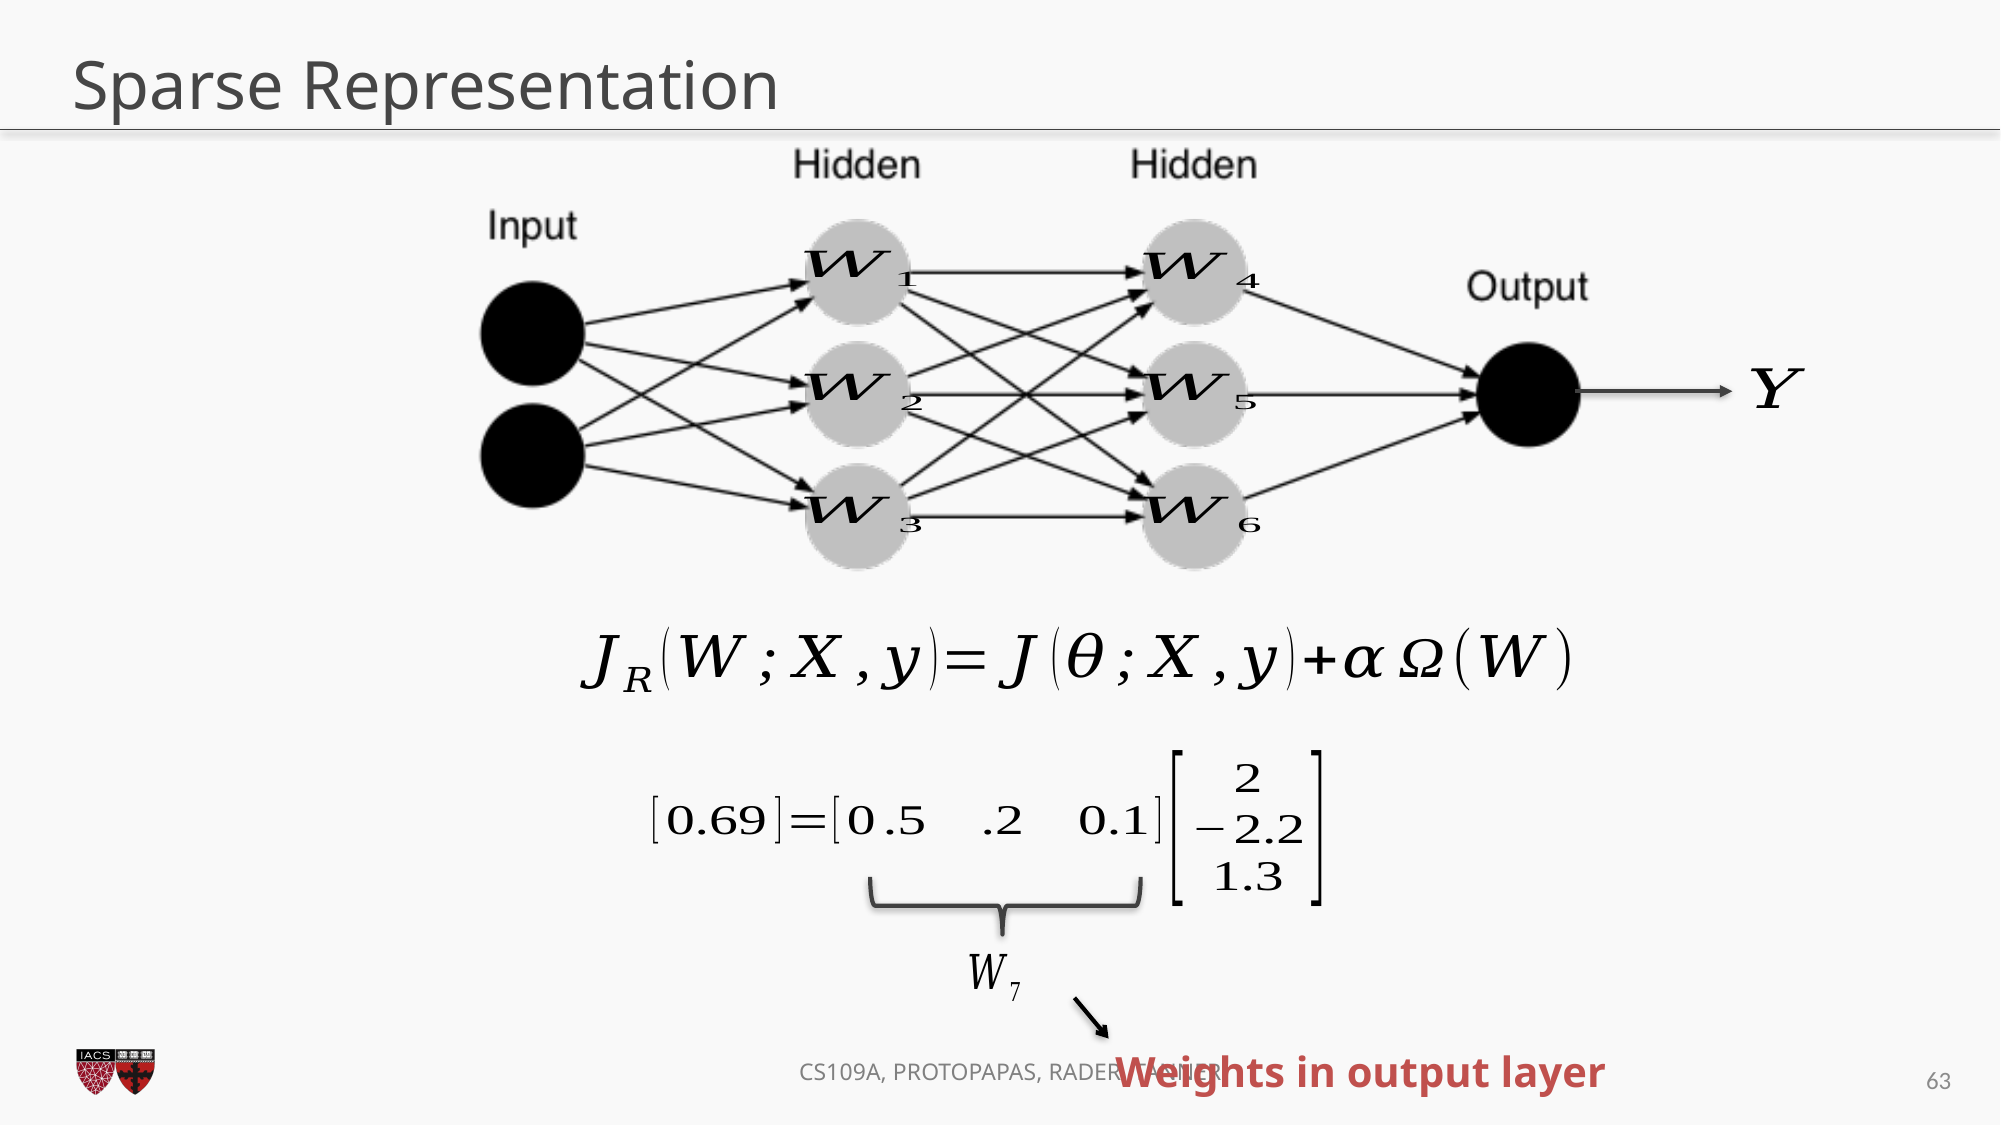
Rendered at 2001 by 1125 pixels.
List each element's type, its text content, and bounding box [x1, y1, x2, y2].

slide_number 63 [1730, 1050, 1967, 1110]
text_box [422, 98, 1640, 628]
text_box [868, 876, 1143, 937]
title Sparse Representation [57, 35, 1943, 162]
picture [75, 1049, 155, 1095]
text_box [1074, 997, 1726, 1125]
